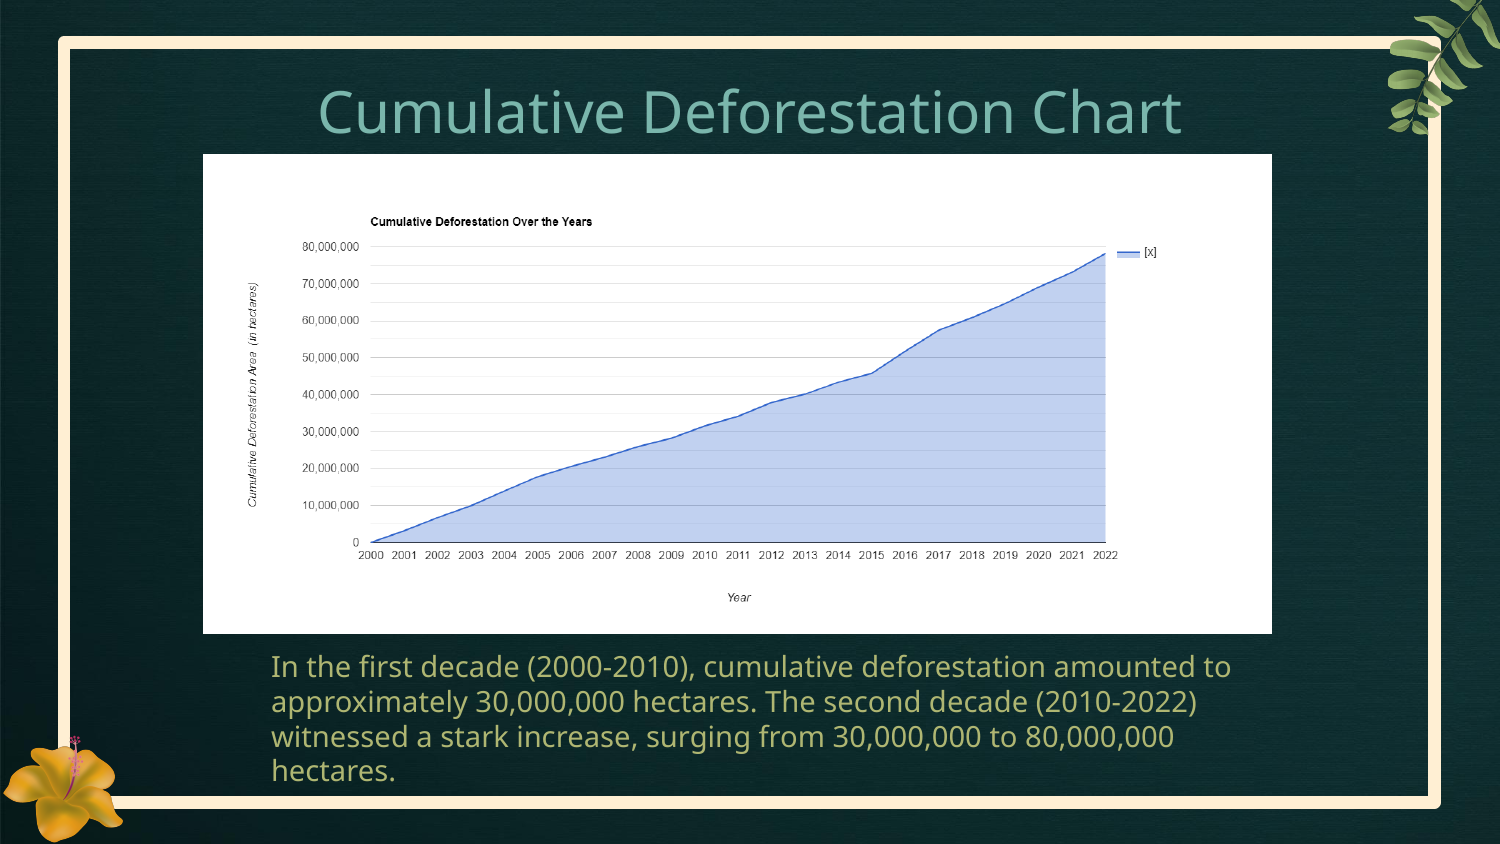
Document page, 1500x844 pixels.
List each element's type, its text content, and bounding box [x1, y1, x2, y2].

text_box In the first decade (2000-2010), cumulative deforestation amounted to approximately 30,000,000 hectares. The second decade (2010-2022) witnessed a stark increase, surging from 30,000,000 to 80,000,000 hectares. [256, 640, 1271, 803]
title Cumulative Deforestation Chart [118, 60, 1382, 155]
picture [0, 0, 1500, 844]
